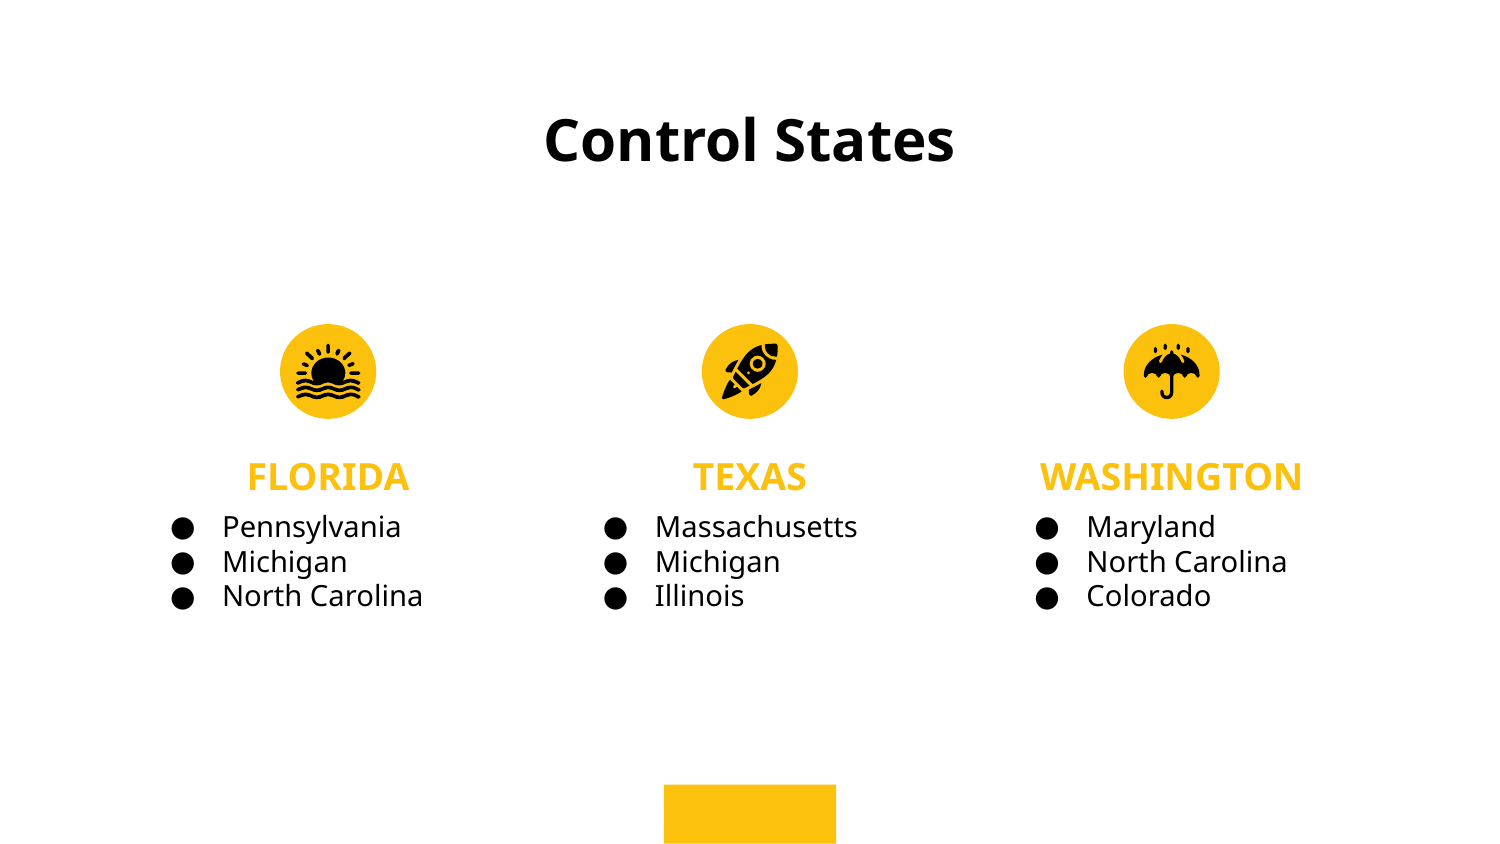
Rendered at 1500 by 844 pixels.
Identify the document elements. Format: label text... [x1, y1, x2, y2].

text_box [280, 324, 377, 402]
text_box [1123, 324, 1220, 419]
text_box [721, 343, 779, 400]
title Control States [148, 88, 1352, 178]
text_box [296, 407, 360, 419]
subtitle TEXAS [574, 431, 926, 492]
subtitle FLORIDA [152, 431, 504, 492]
subtitle Massachusetts Michigan Illinois [565, 492, 937, 599]
text_box [701, 324, 798, 419]
subtitle Maryland North Carolina Colorado [996, 492, 1348, 599]
subtitle Pennsylvania Michigan North Carolina [132, 492, 550, 607]
subtitle WASHINGTON [996, 431, 1348, 492]
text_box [1143, 343, 1200, 400]
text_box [295, 343, 361, 400]
